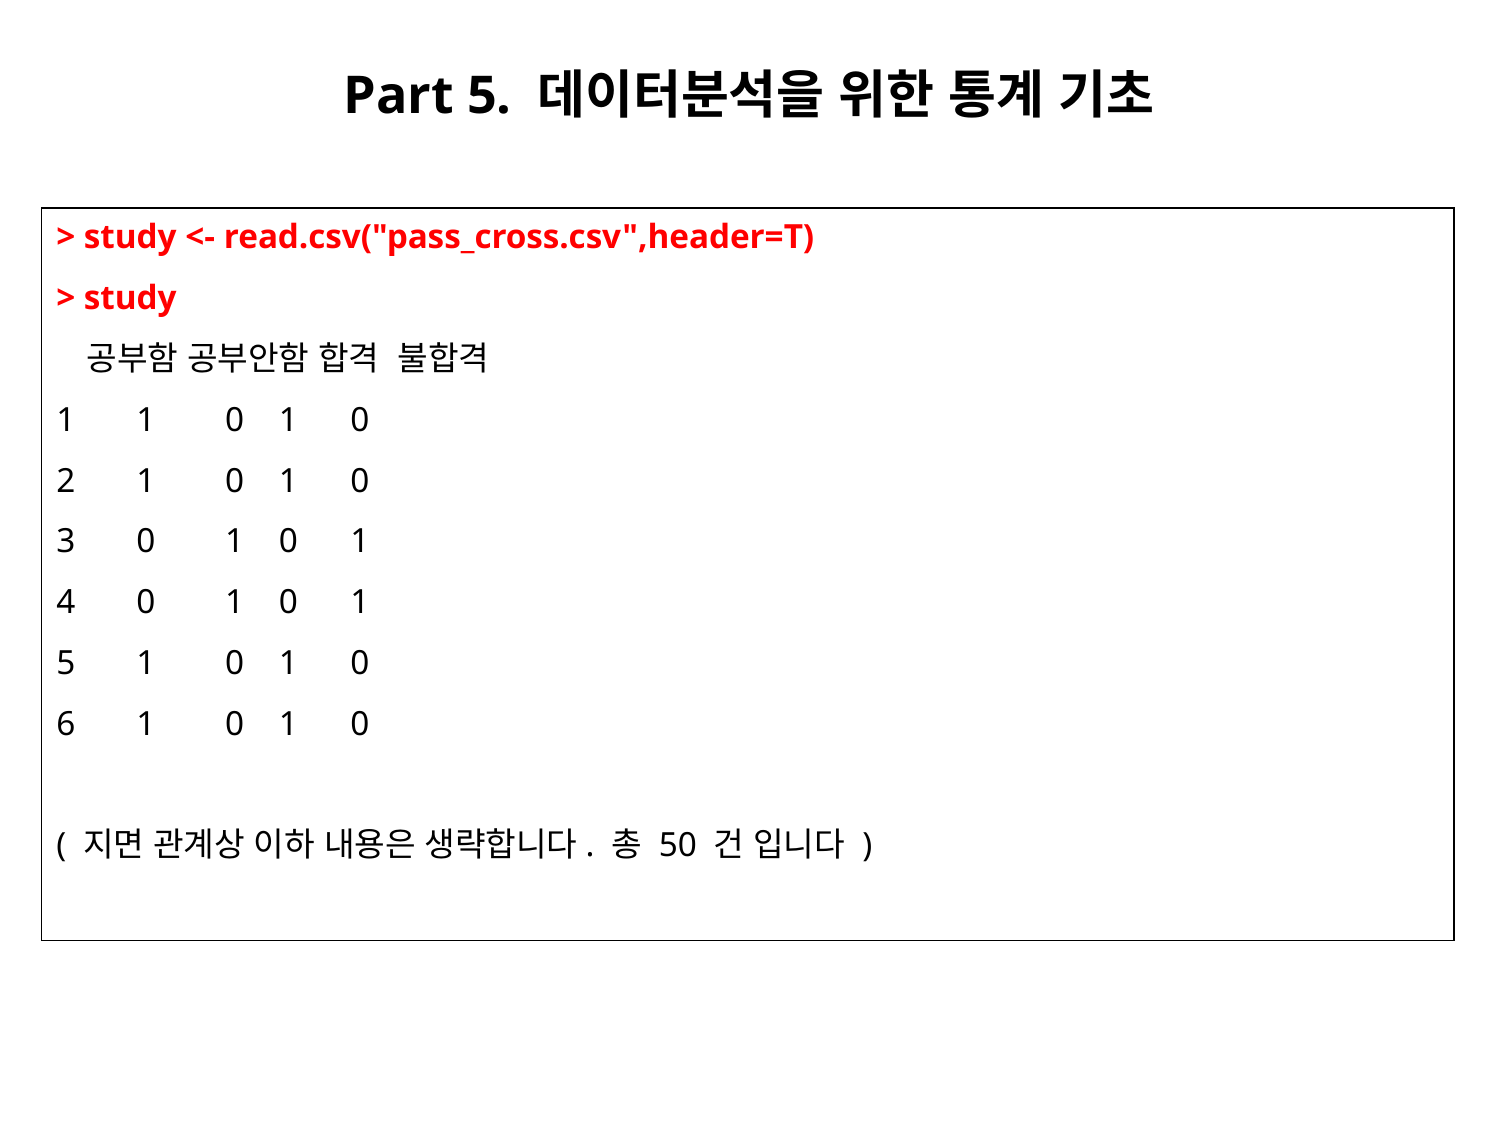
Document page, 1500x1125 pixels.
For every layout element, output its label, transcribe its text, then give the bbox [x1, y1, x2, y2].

text_box > study <- read.csv("pass_cross.csv",header=T) > study 공부함 공부안함 합격 불합격 1 1 0 1 0 2 1 0 1 0 3 0 1 0 1 4 0 1 0 1 5 1 0 1 0 6 1 0 1 0 ( 지면 관계상 이하 내용은 생략합니다. 총 50 건 입니다 ) [41, 208, 1454, 941]
text_box Part 5. 데이터분석을 위한 통계 기초 [328, 54, 1170, 132]
